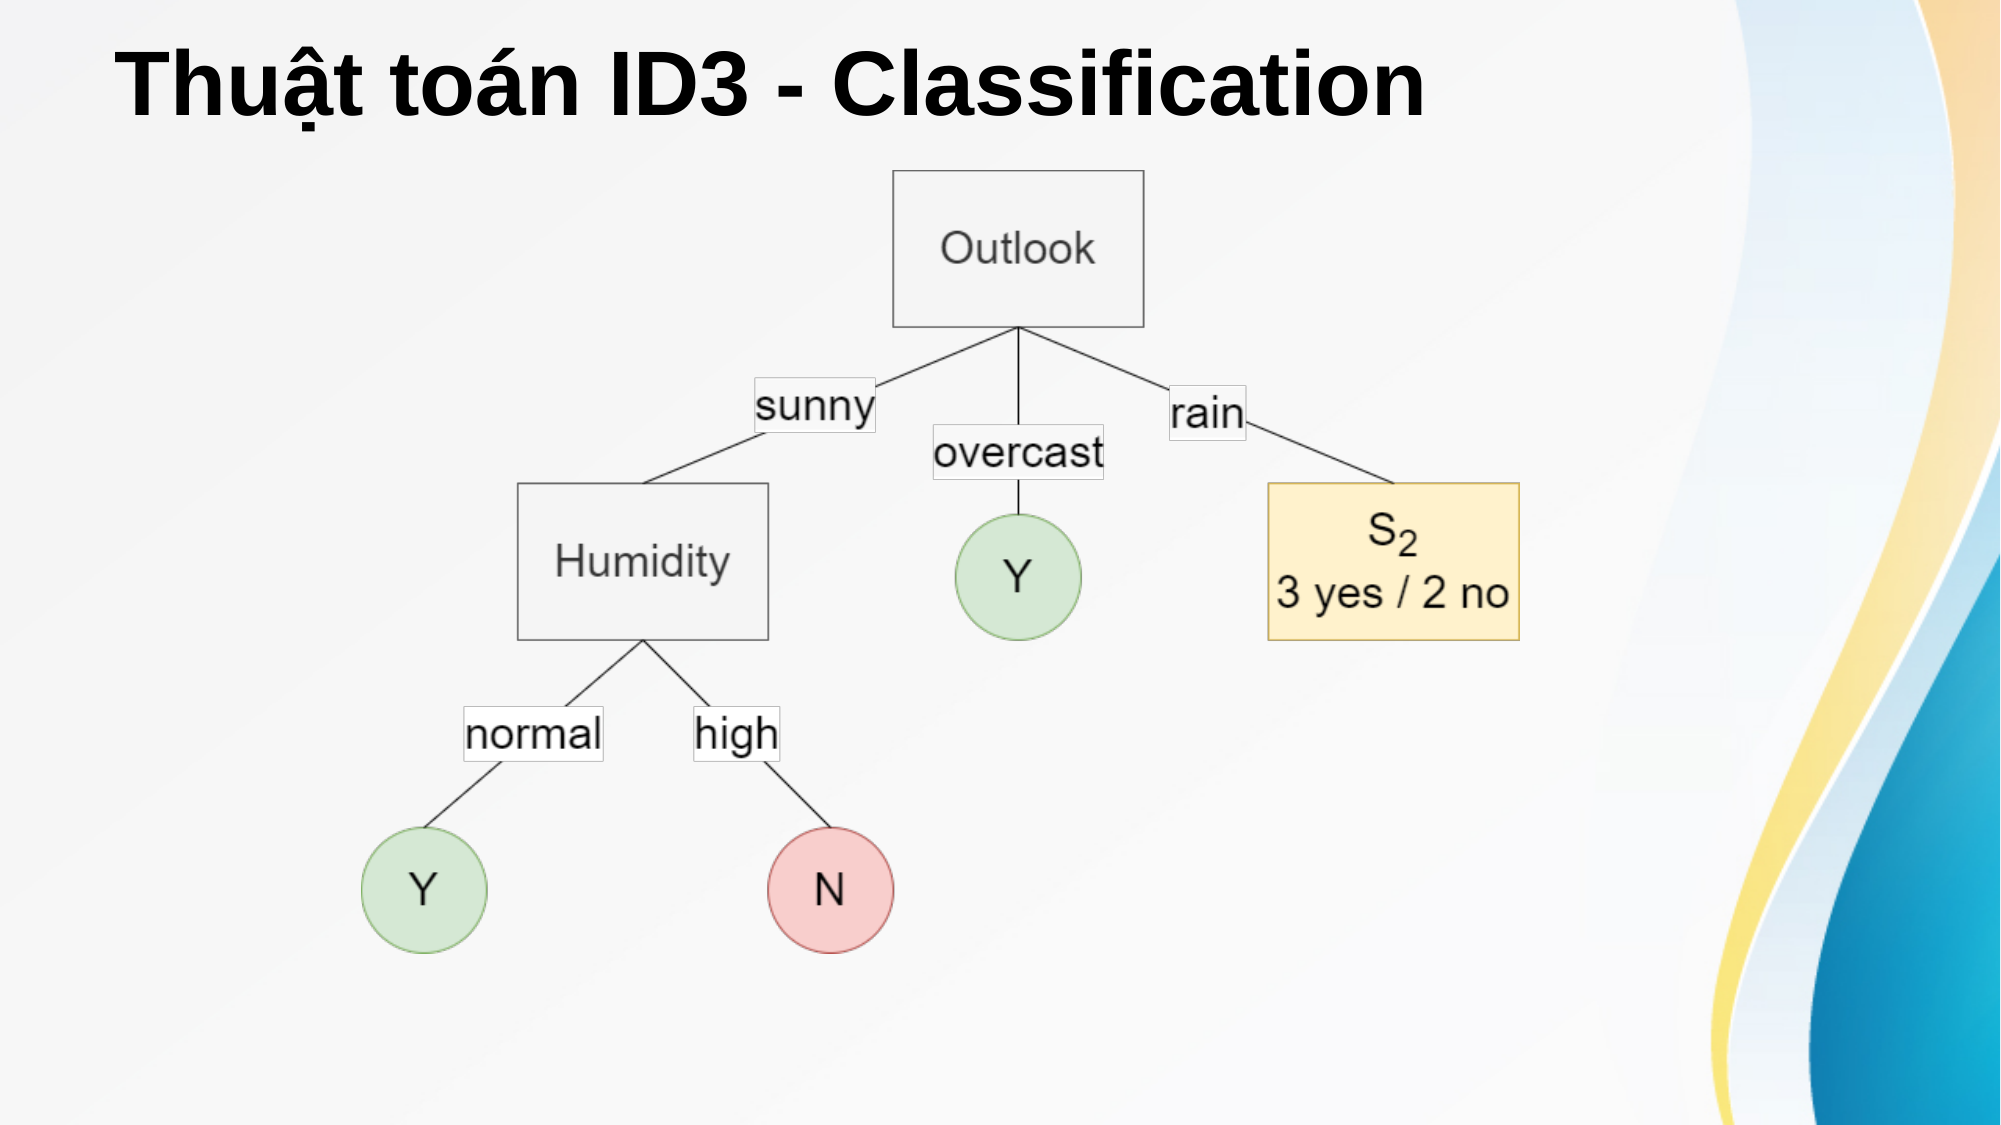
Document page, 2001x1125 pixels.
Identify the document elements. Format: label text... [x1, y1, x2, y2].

picture [0, 0, 2001, 1125]
list [99, 192, 1782, 985]
title Thuật toán ID3 - Classification [99, 30, 1901, 127]
